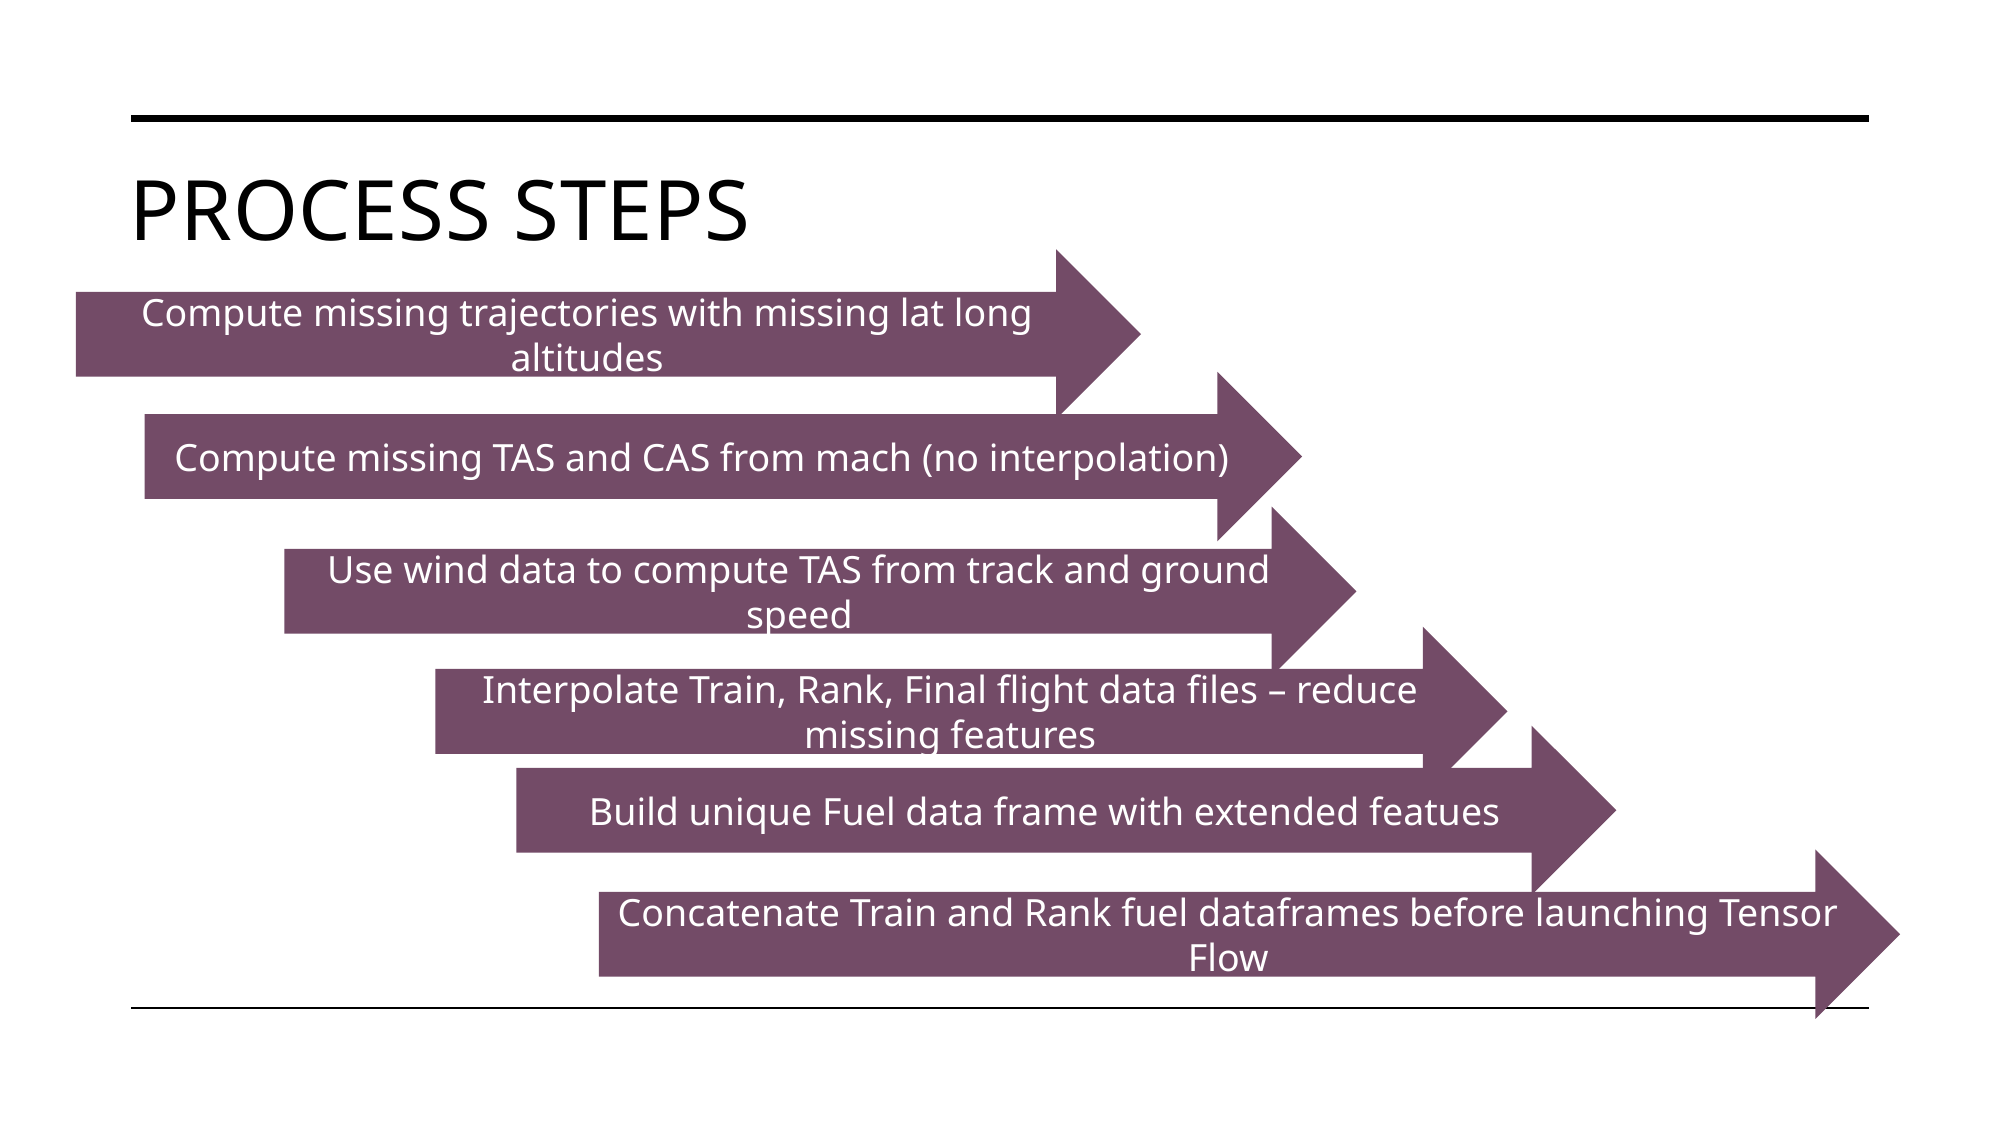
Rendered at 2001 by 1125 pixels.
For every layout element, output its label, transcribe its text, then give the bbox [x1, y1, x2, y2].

text_box Interpolate Train, Rank, Final flight data files – reduce missing features [434, 624, 1510, 799]
text_box Concatenate Train and Rank fuel dataframes before launching Tensor Flow [597, 846, 1902, 1022]
title Process steps [114, 149, 1869, 278]
text_box Compute missing TAS and CAS from mach (no interpolation) [143, 369, 1304, 544]
text_box Compute missing trajectories with missing lat long altitudes [74, 246, 1143, 413]
text_box Use wind data to compute TAS from track and ground speed [283, 504, 1358, 667]
text_box Build unique Fuel data frame with extended featues [515, 723, 1618, 890]
